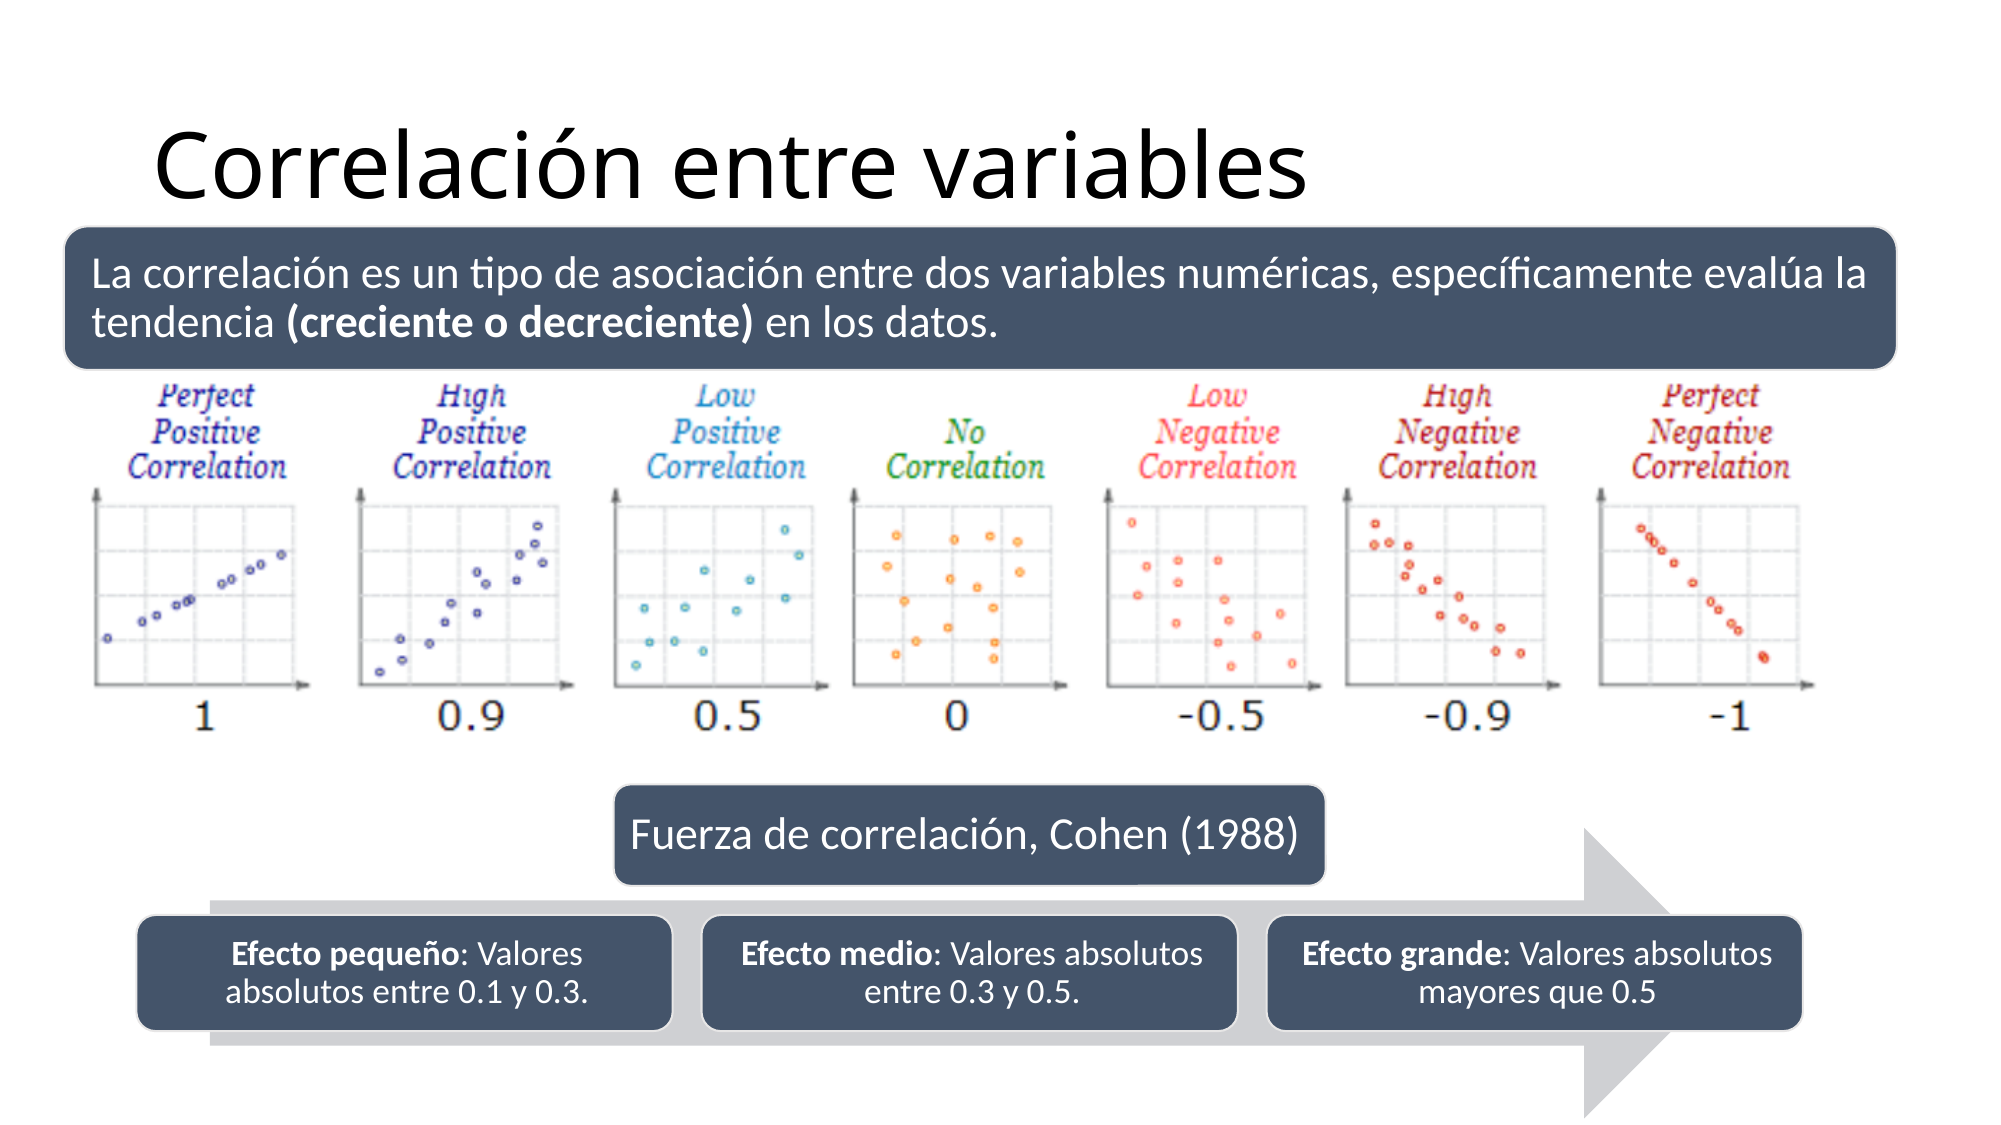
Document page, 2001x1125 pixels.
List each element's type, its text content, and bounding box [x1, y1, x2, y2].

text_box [75, 827, 1864, 1119]
picture [63, 371, 1876, 785]
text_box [63, 226, 1897, 371]
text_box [613, 784, 1326, 886]
title Correlación entre variables [137, 59, 1863, 225]
